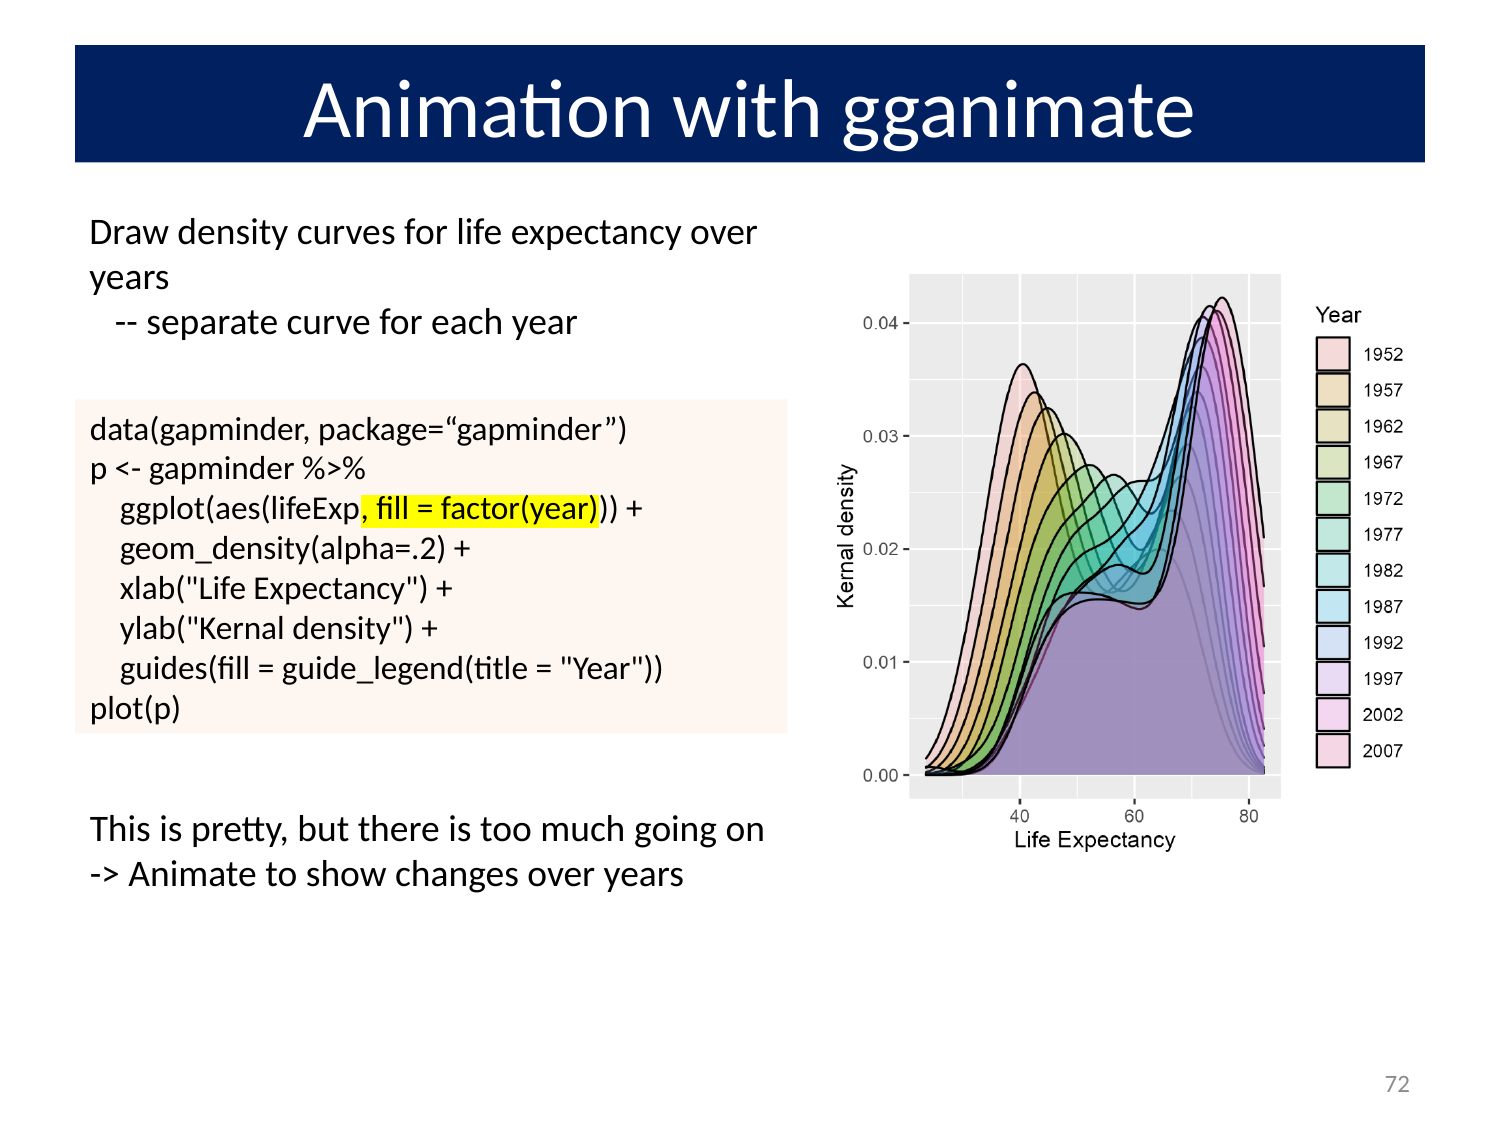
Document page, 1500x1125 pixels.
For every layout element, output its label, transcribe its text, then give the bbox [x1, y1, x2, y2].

text_box data(gapminder, package=“gapminder”) p <- gapminder %>% ggplot(aes(lifeExp, fill = factor(year))) + geom_density(alpha=.2) + xlab("Life Expectancy") + ylab("Kernal density") + guides(fill = guide_legend(title = "Year")) plot(p) [75, 399, 788, 734]
text_box Draw density curves for life expectancy over years -- separate curve for each year [74, 199, 775, 350]
picture [825, 262, 1426, 863]
slide_number 72 [1074, 1062, 1425, 1103]
text_box This is pretty, but there is too much going on -> Animate to show changes over years [75, 796, 788, 901]
title Animation with gganimate [75, 45, 1425, 163]
